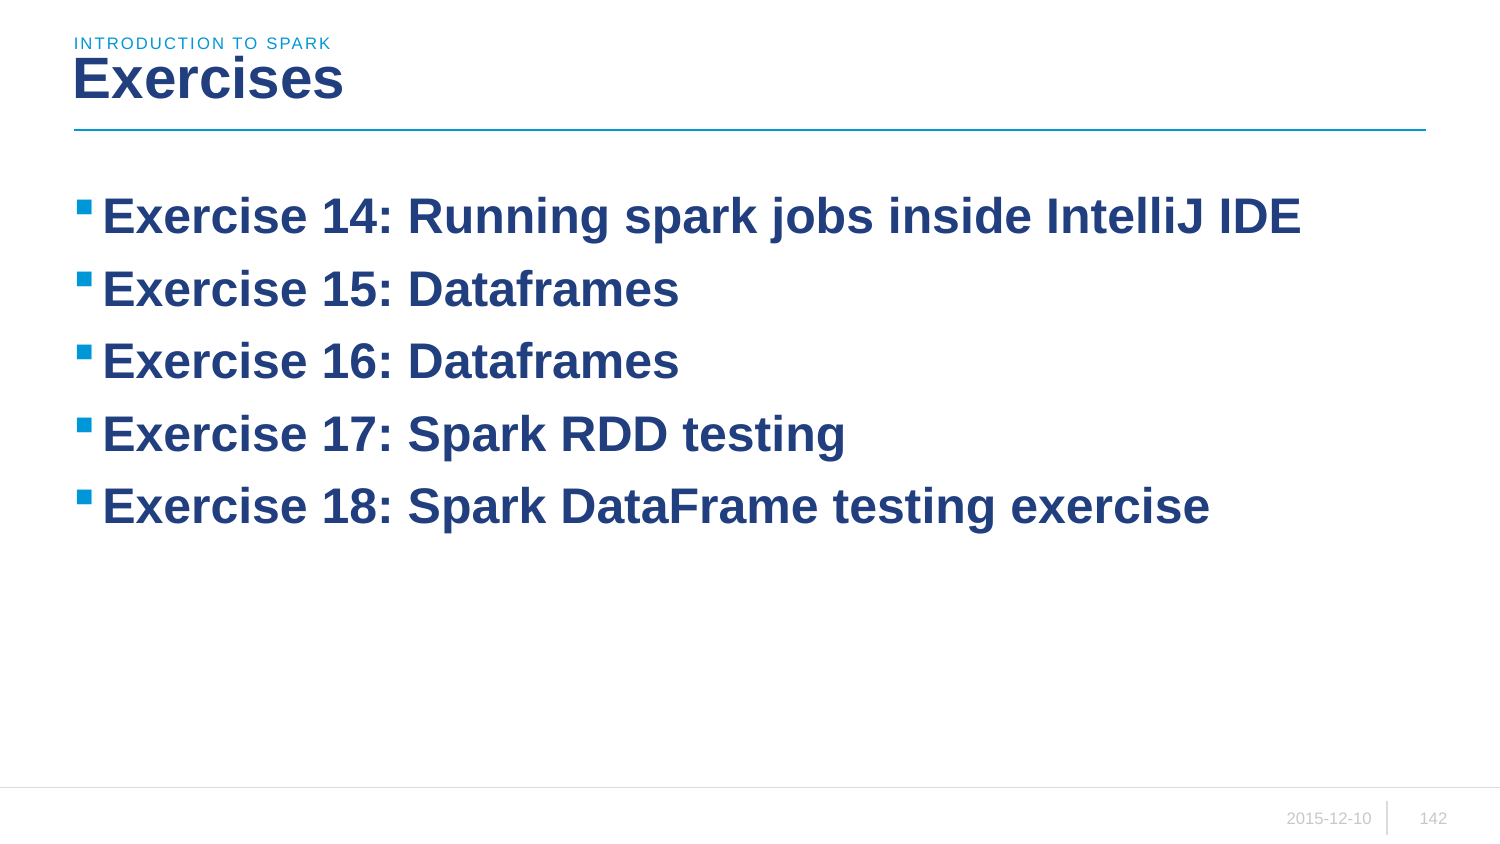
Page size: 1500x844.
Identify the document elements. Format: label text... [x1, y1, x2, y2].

title Exercises [72, 75, 1171, 116]
list introduction to sparK [73, 32, 1172, 53]
list Exercise 14: Running spark jobs inside IntelliJ IDE Exercise 15: Dataframes Exercise 16: Dataframes Exercise 17: Spark RDD testing Exercise 18: Spark DataFrame testing exercise [72, 183, 1426, 736]
